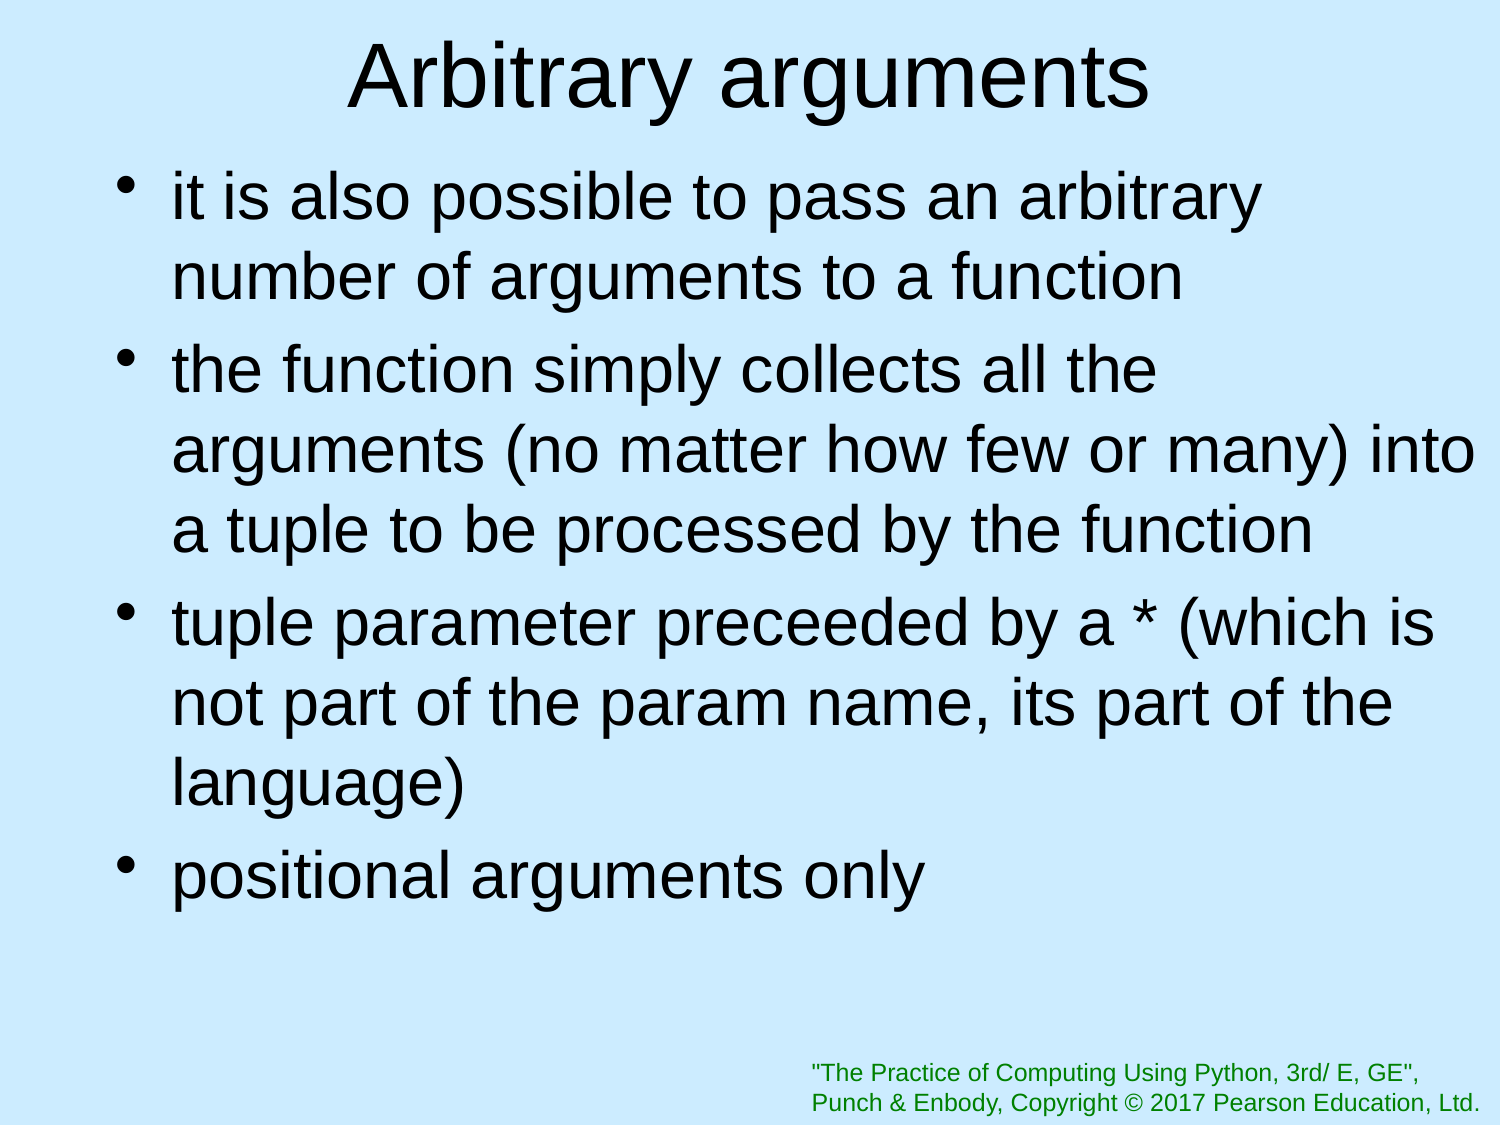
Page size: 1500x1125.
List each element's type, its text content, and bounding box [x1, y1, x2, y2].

list it is also possible to pass an arbitrary number of arguments to a function the function simply collects all the arguments (no matter how few or many) into a tuple to be processed by the function tuple parameter preceeded by a * (which is not part of the param name, its part of the language) positional arguments only [99, 145, 1500, 1025]
title Arbitrary arguments [75, 12, 1425, 130]
